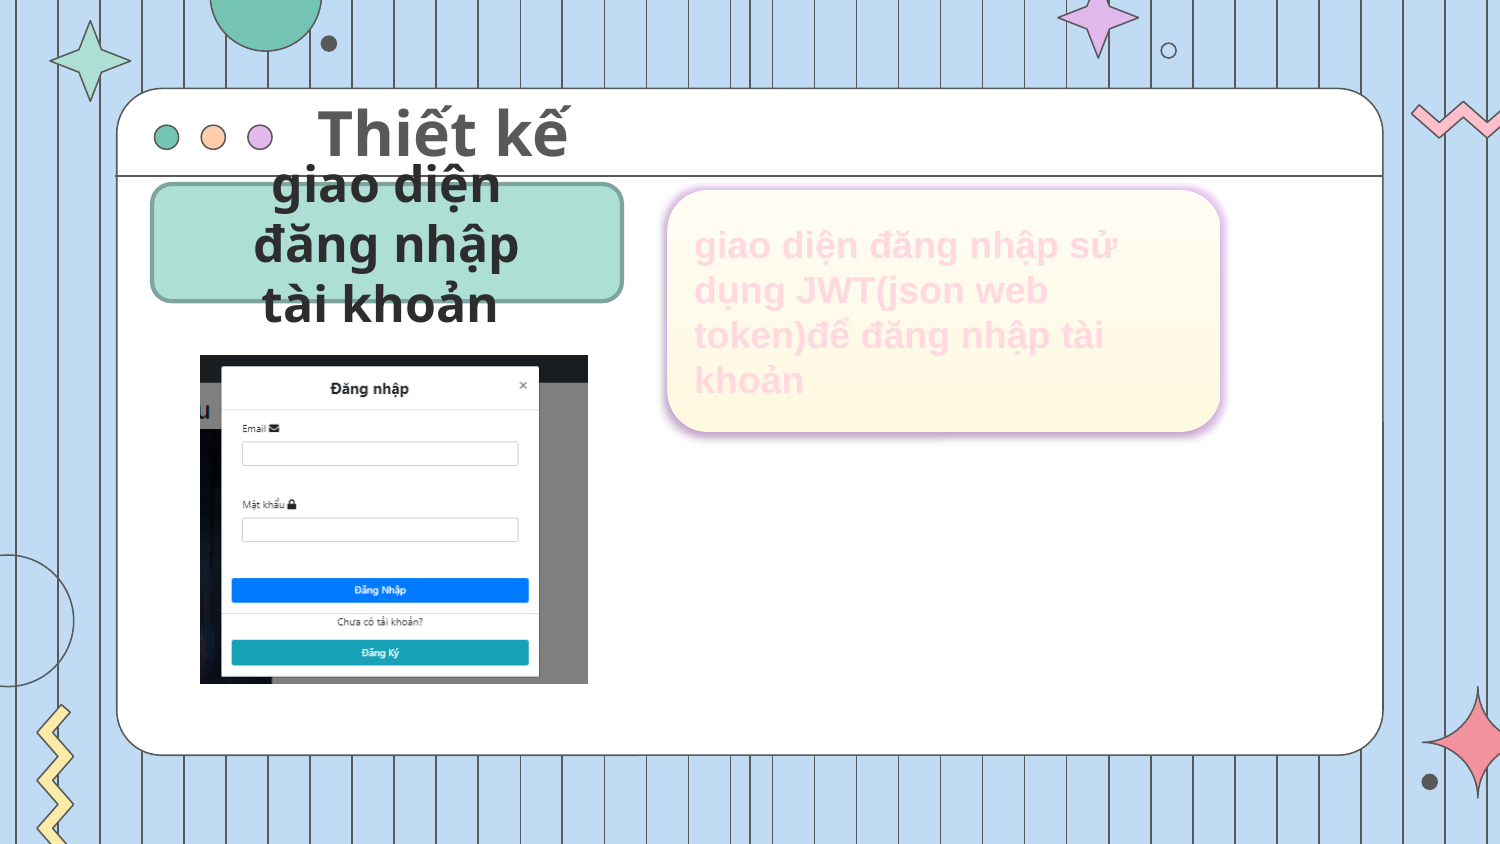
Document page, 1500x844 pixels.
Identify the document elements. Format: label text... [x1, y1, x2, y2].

text_box giao diện đăng nhập sử dụng JWT(json web token)để đăng nhập tài khoản [666, 189, 1222, 433]
text_box giao diện đăng nhập tài khoản [149, 181, 625, 304]
picture [199, 355, 588, 685]
title Thiết kế [302, 88, 1340, 175]
